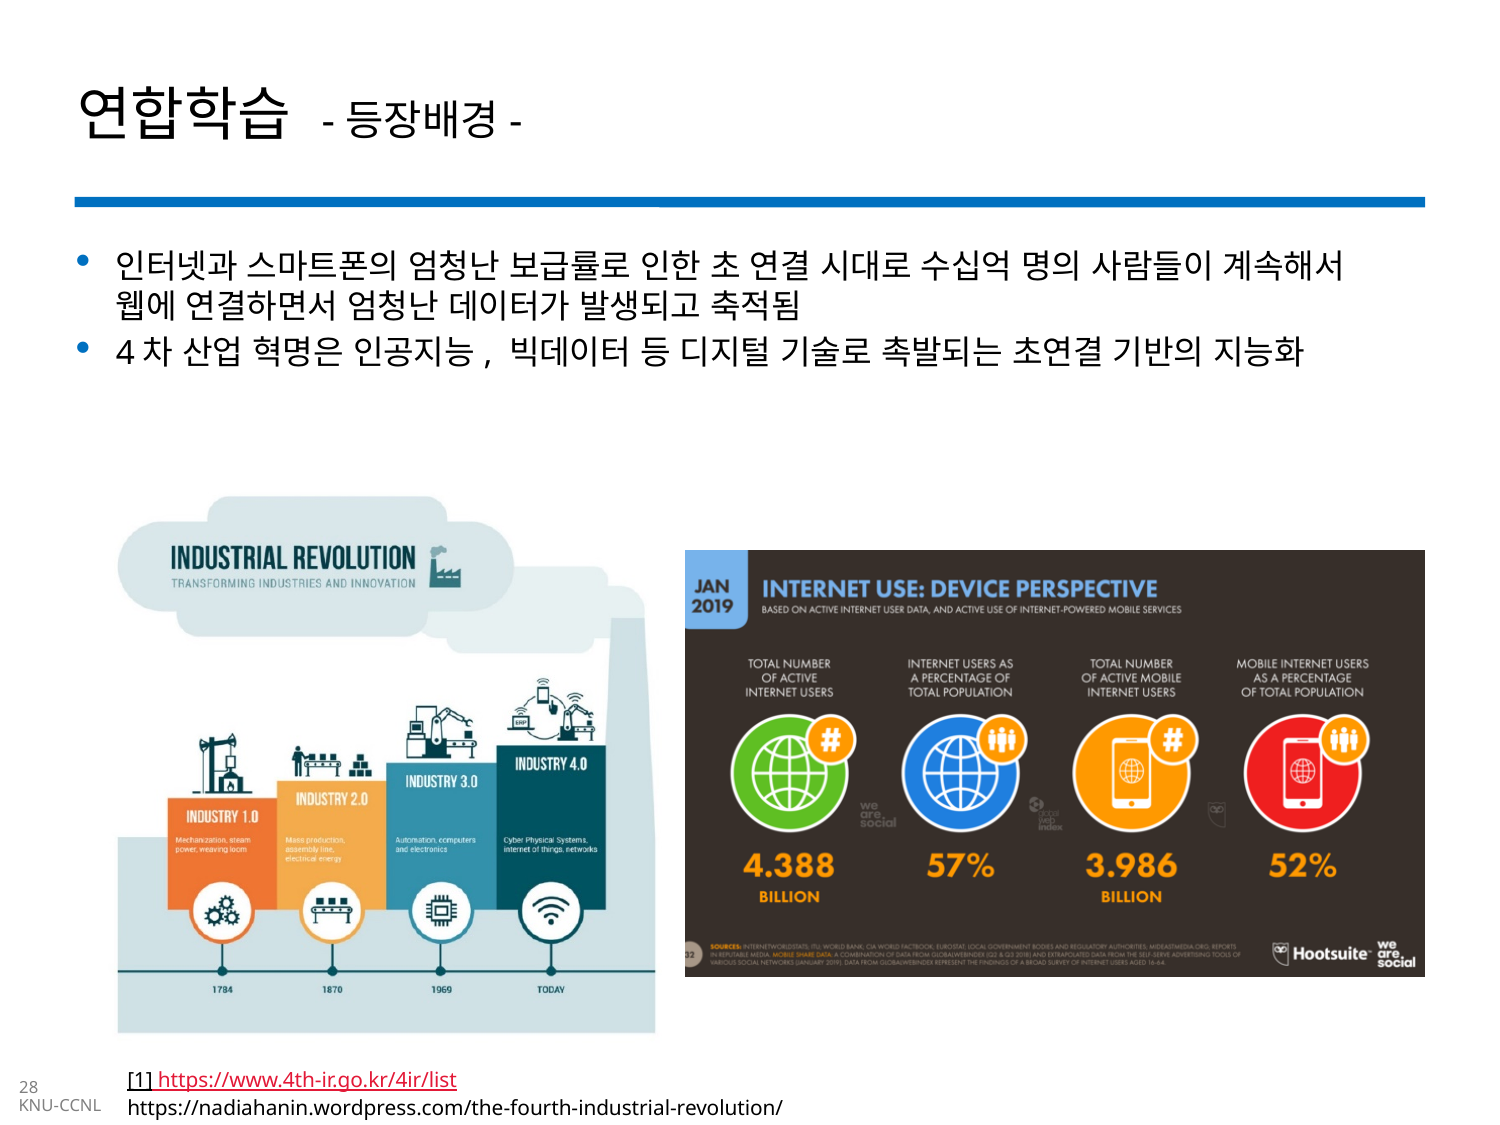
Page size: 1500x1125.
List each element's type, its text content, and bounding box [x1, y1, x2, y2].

title 연합학습 -등장배경- [62, 62, 1413, 163]
text_box [1] https://www.4th-ir.go.kr/4ir/list https://nadiahanin.wordpress.com/the-fourth-industrial-revolution/ [112, 1059, 866, 1125]
picture [87, 481, 1426, 1047]
